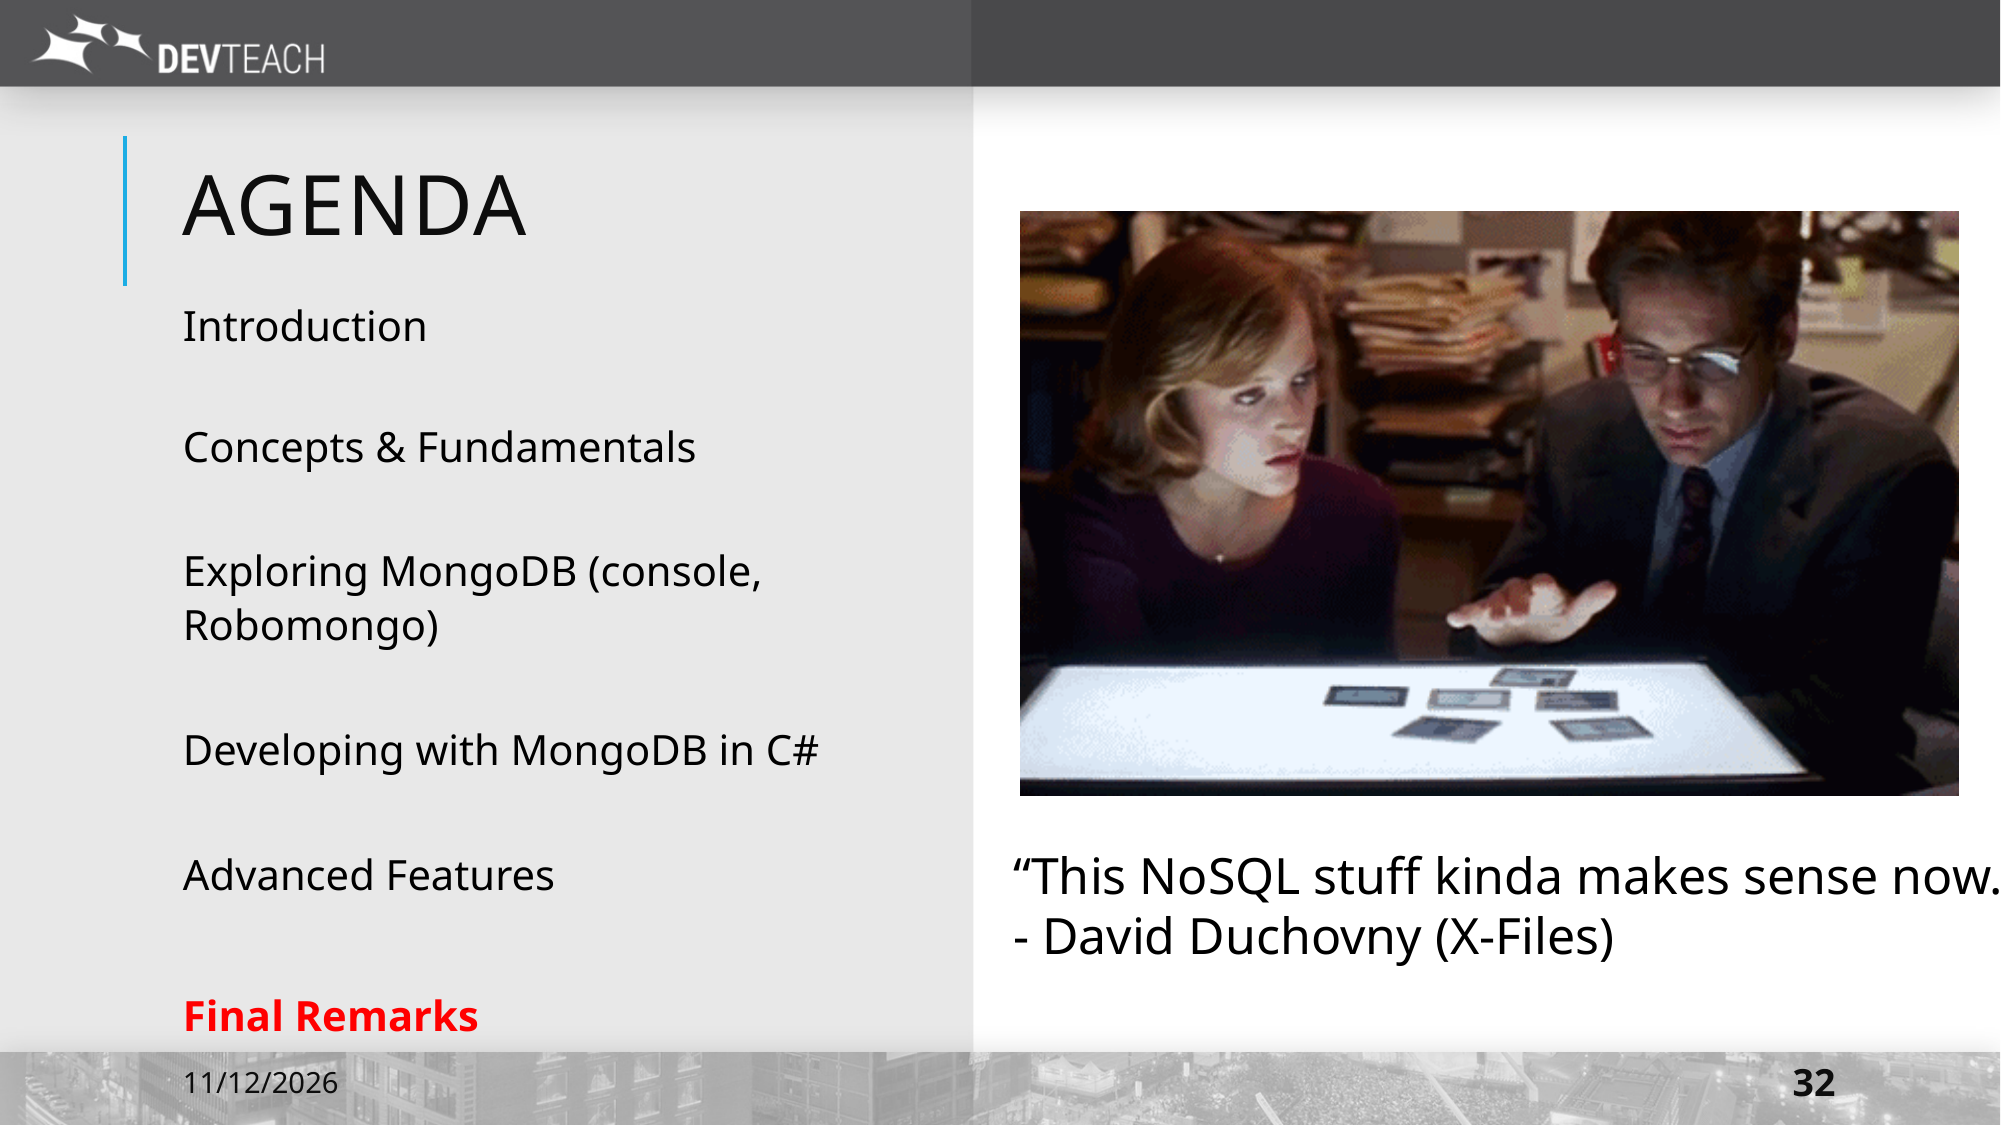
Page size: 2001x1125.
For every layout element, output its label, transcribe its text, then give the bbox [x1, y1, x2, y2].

picture [0, 0, 2001, 1125]
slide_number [168, 1061, 522, 1107]
list Introduction Concepts & Fundamentals Exploring MongoDB (console, Robomongo) Developing with MongoDB in C# Advanced Features Final Remarks [168, 288, 933, 1001]
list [1019, 211, 1959, 796]
slide_number 32 [1777, 1061, 1938, 1107]
text_box “This NoSQL stuff kinda makes sense now…” - David Duchovny (X-Files) [998, 837, 2000, 973]
title Agenda [168, 135, 933, 288]
